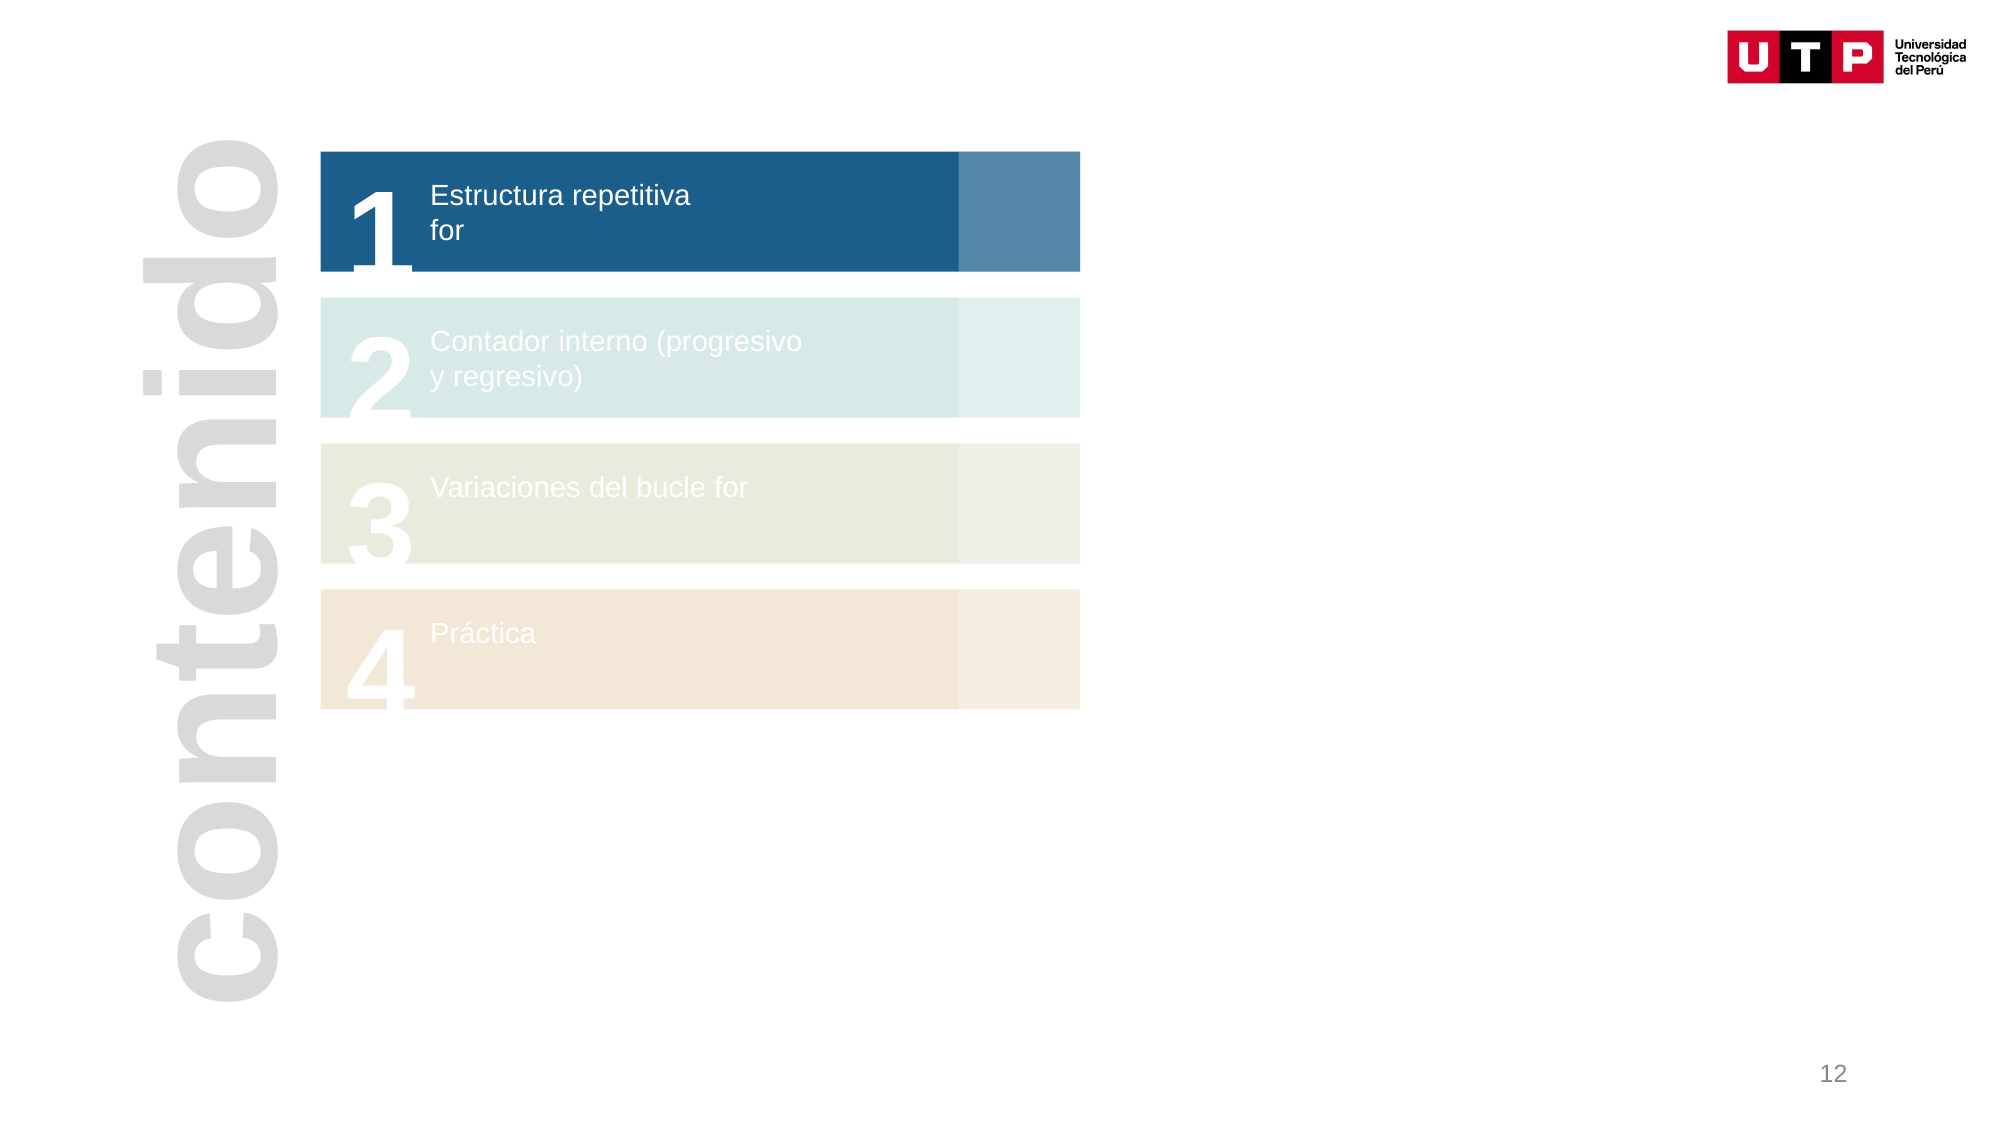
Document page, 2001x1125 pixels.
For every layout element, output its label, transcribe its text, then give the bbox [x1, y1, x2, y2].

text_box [320, 321, 1081, 437]
slide_number 12 [1412, 1042, 1863, 1103]
text_box [293, 110, 1885, 1033]
picture [1716, 22, 1973, 89]
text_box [320, 583, 1081, 752]
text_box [320, 146, 1081, 314]
text_box contenido [85, 118, 293, 1025]
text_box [320, 438, 1081, 583]
